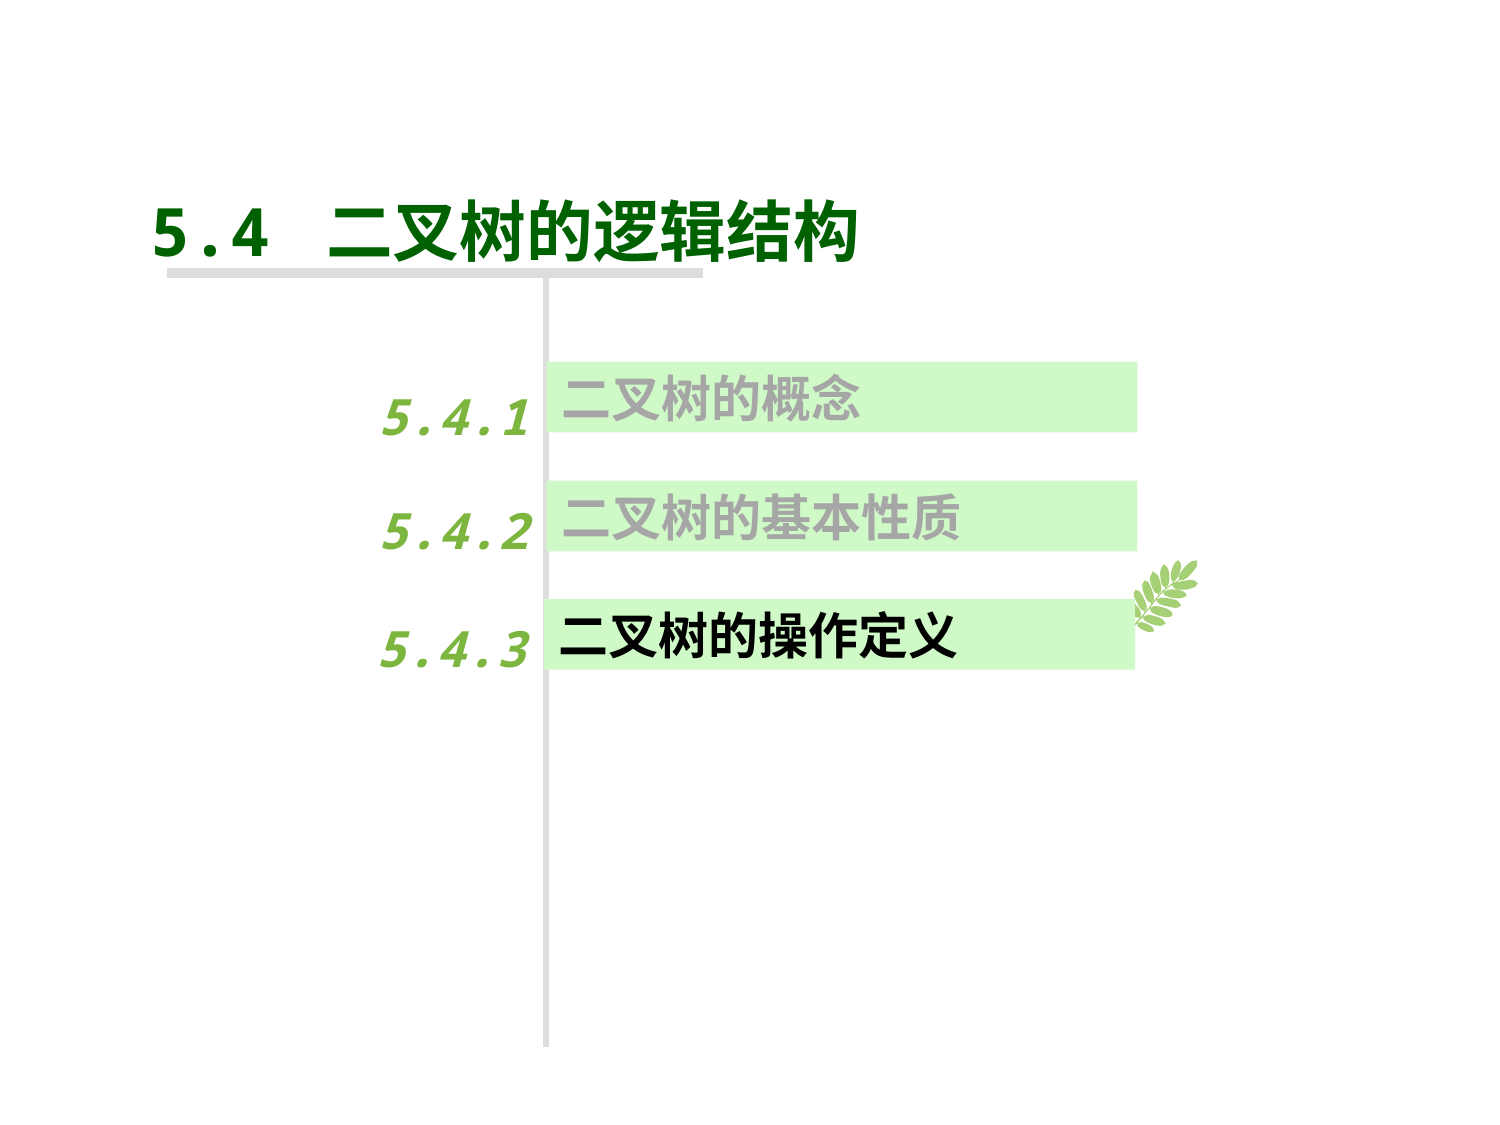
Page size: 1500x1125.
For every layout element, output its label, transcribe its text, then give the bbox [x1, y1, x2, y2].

text_box 二叉树的基本性质 [551, 480, 1138, 552]
text_box [1133, 559, 1198, 633]
text_box 二叉树的操作定义 [551, 598, 1136, 670]
text_box 5.4.3 [335, 597, 541, 685]
text_box 二叉树的概念 [551, 361, 1138, 433]
text_box 5.4.1 [338, 366, 541, 453]
text_box 5.4 二叉树的逻辑结构 [135, 181, 1046, 271]
text_box 5.4.2 [338, 479, 541, 567]
